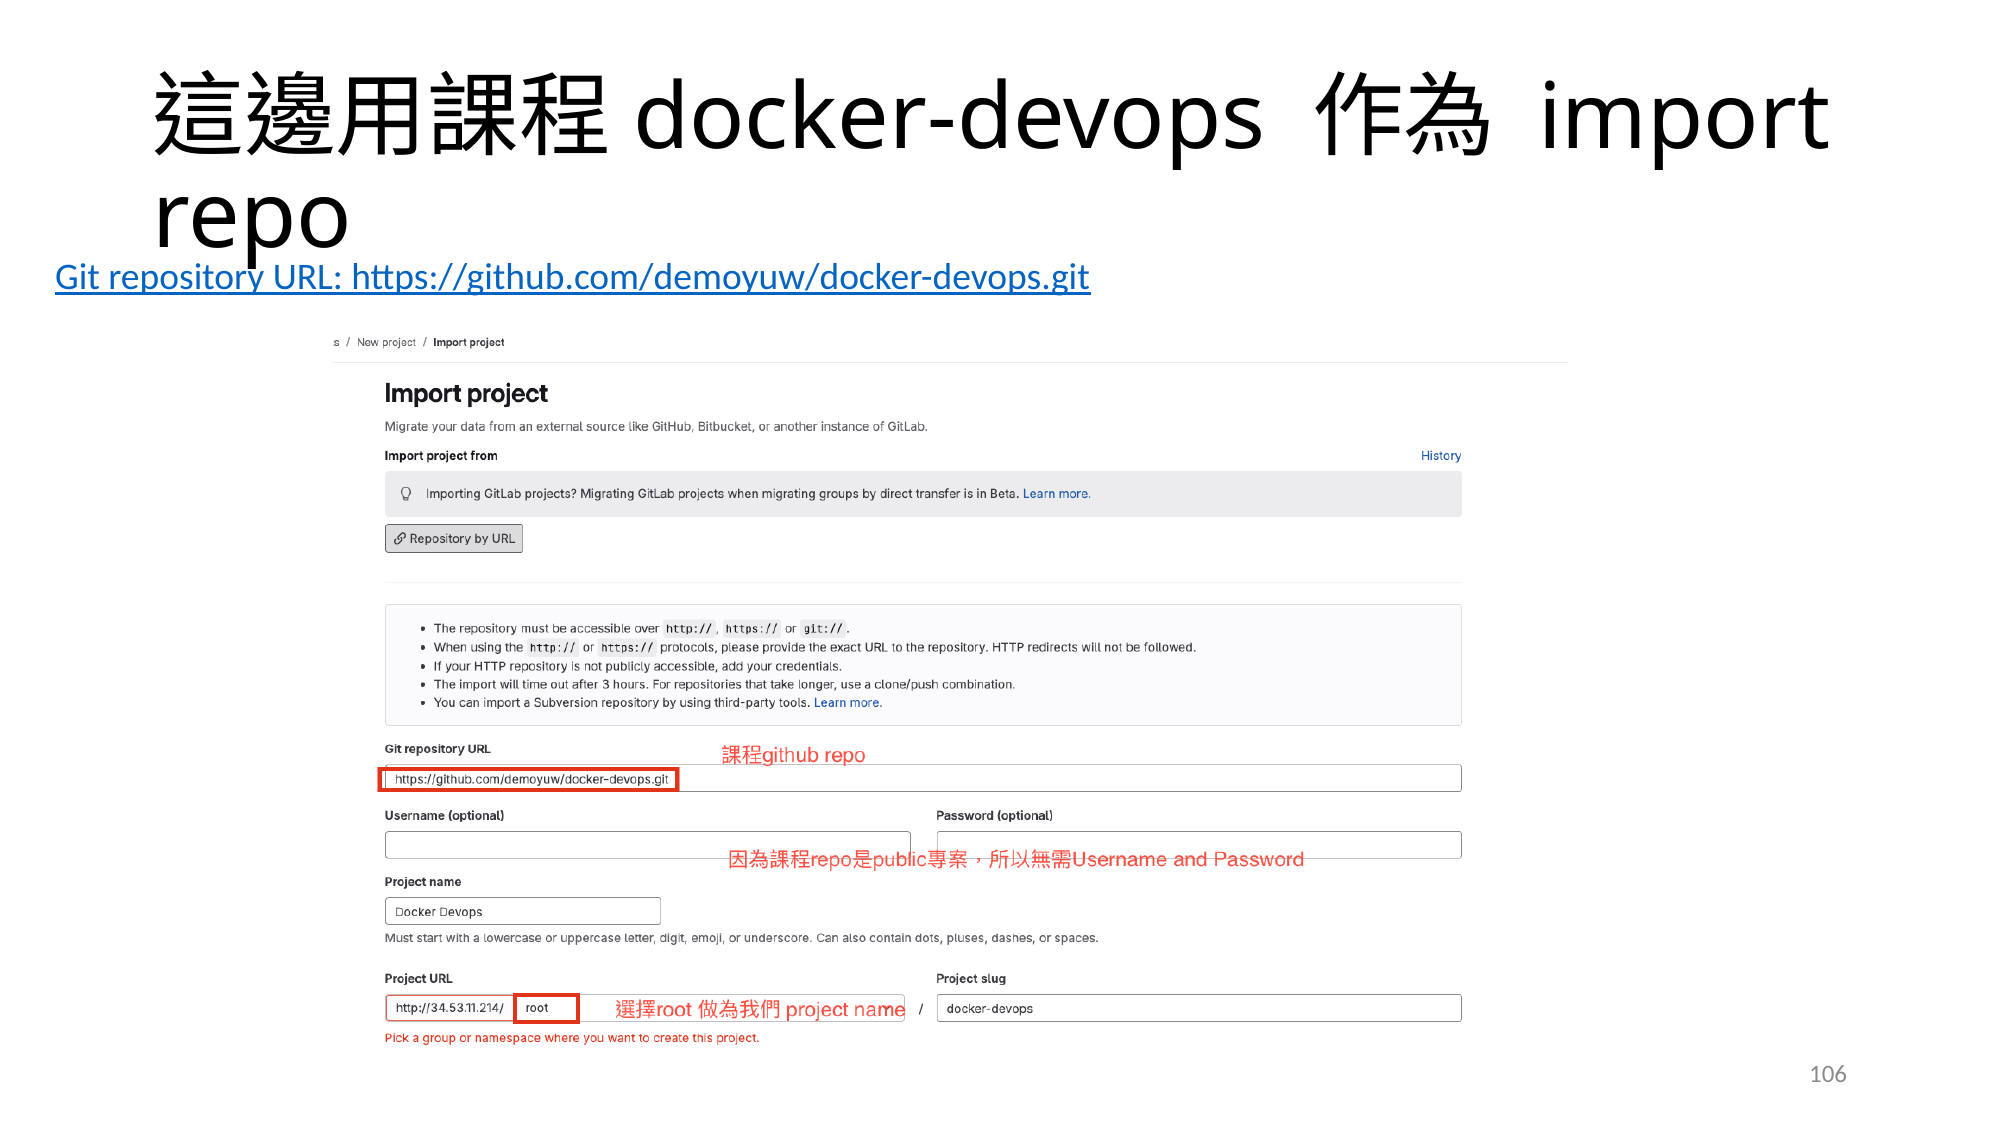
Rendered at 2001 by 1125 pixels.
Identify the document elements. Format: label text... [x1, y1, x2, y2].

text_box Git repository URL: https://github.com/demoyuw/docker-devops.git [40, 244, 1848, 395]
picture [333, 336, 1568, 1066]
title 這邊用課程docker-devops 作為 import repo [137, 59, 1863, 278]
slide_number 106 [1412, 1042, 1863, 1103]
